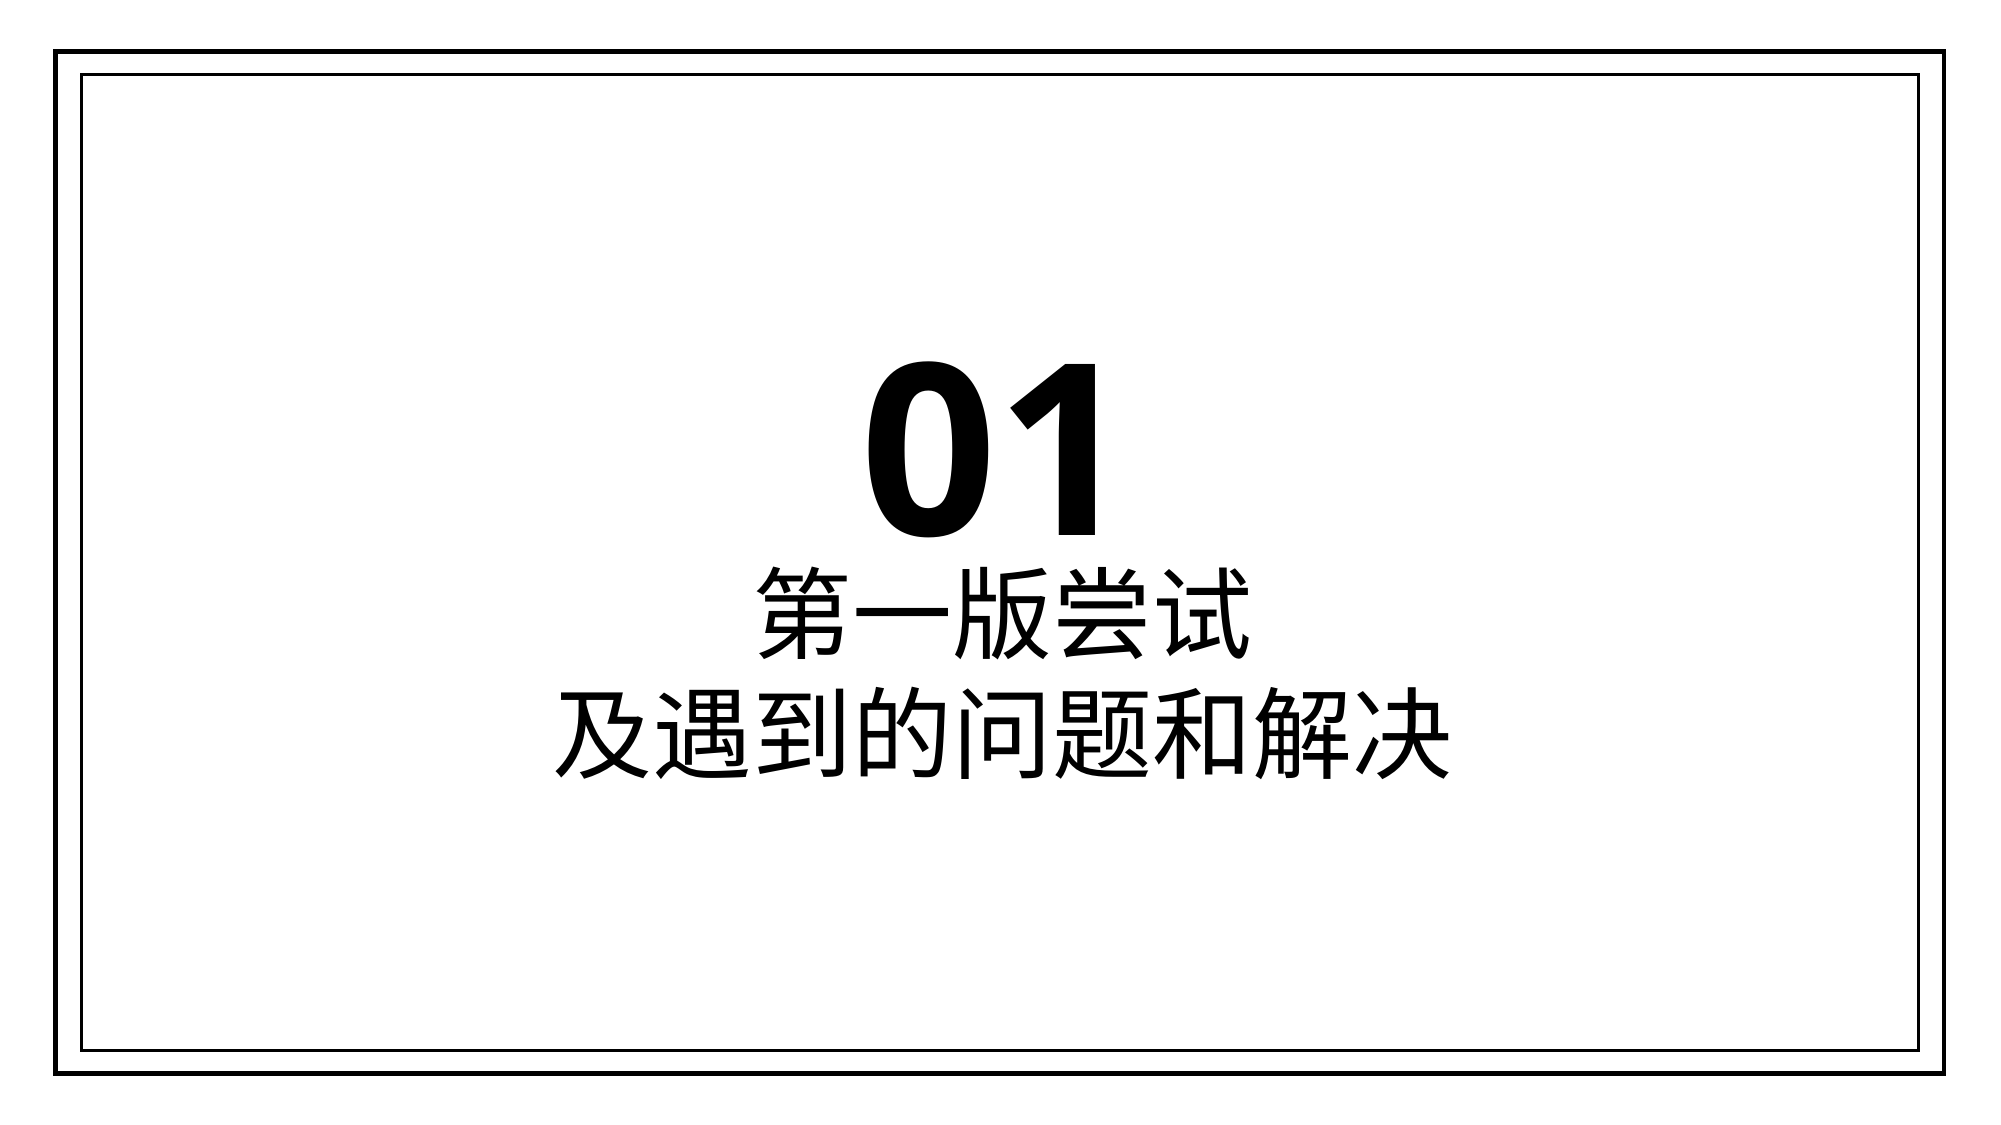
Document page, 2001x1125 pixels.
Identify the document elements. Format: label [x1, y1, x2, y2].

text_box [55, 51, 1945, 1074]
